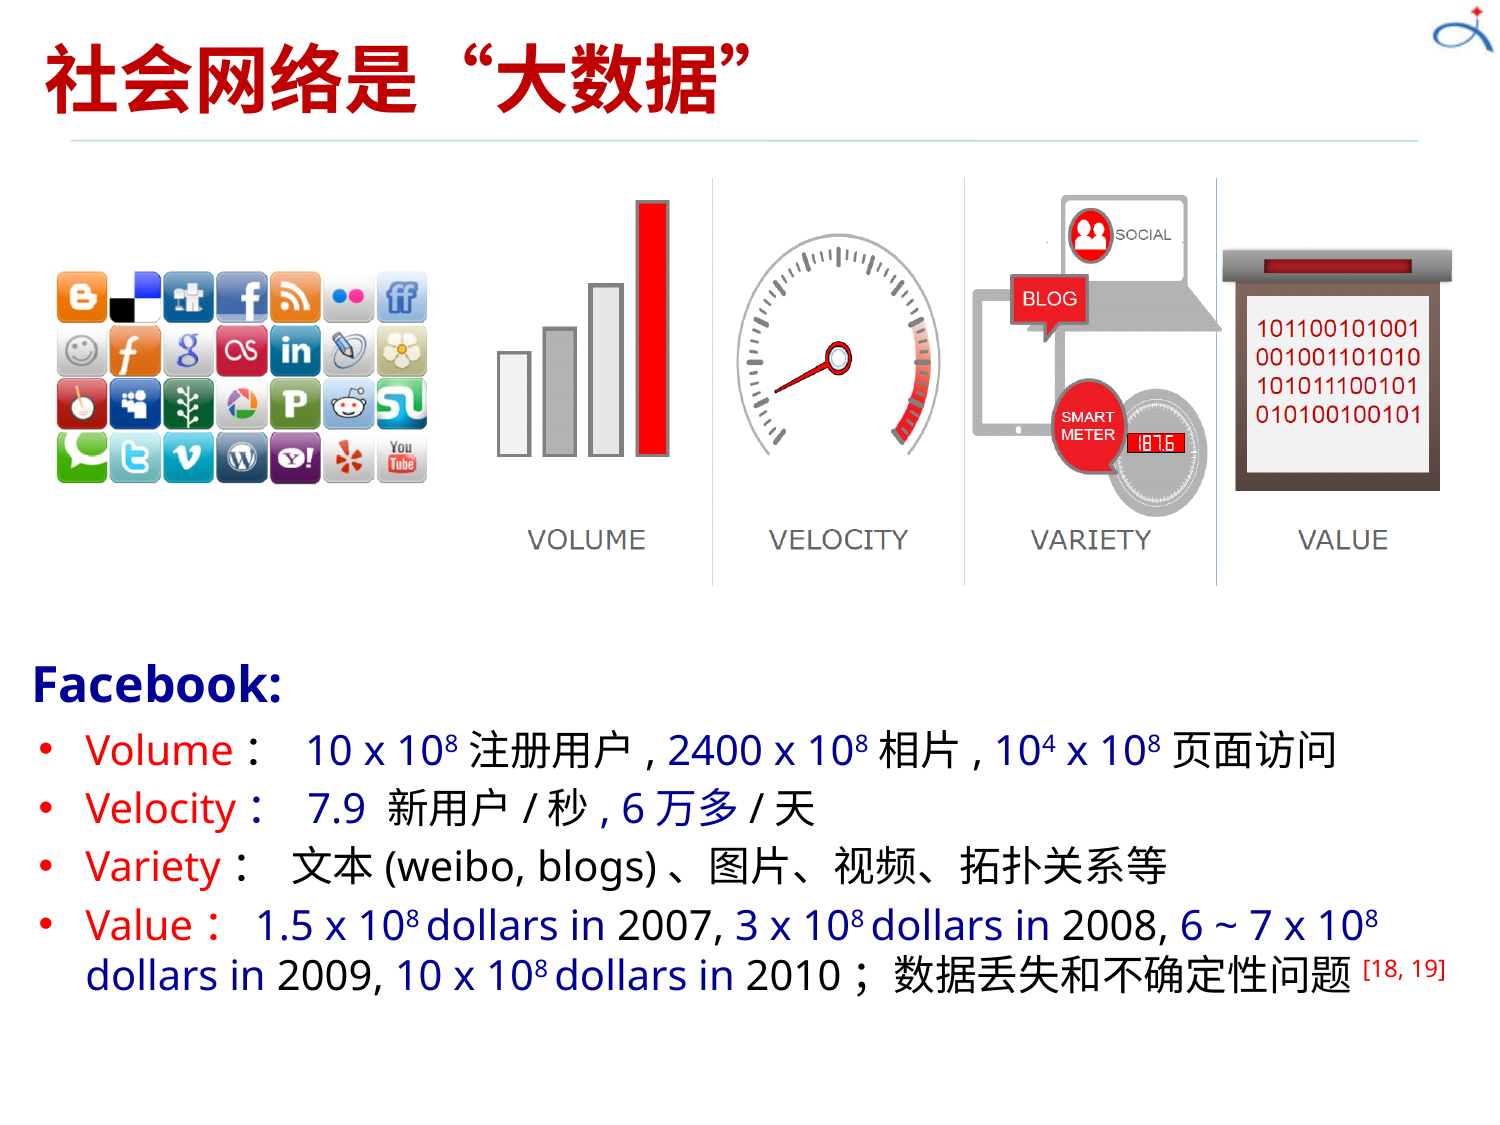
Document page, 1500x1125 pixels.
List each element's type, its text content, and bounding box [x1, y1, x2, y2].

picture [1432, 5, 1495, 55]
title 社会网络是“大数据” [29, 11, 1448, 143]
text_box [23, 644, 1471, 1048]
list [466, 178, 1466, 599]
picture [41, 255, 442, 498]
